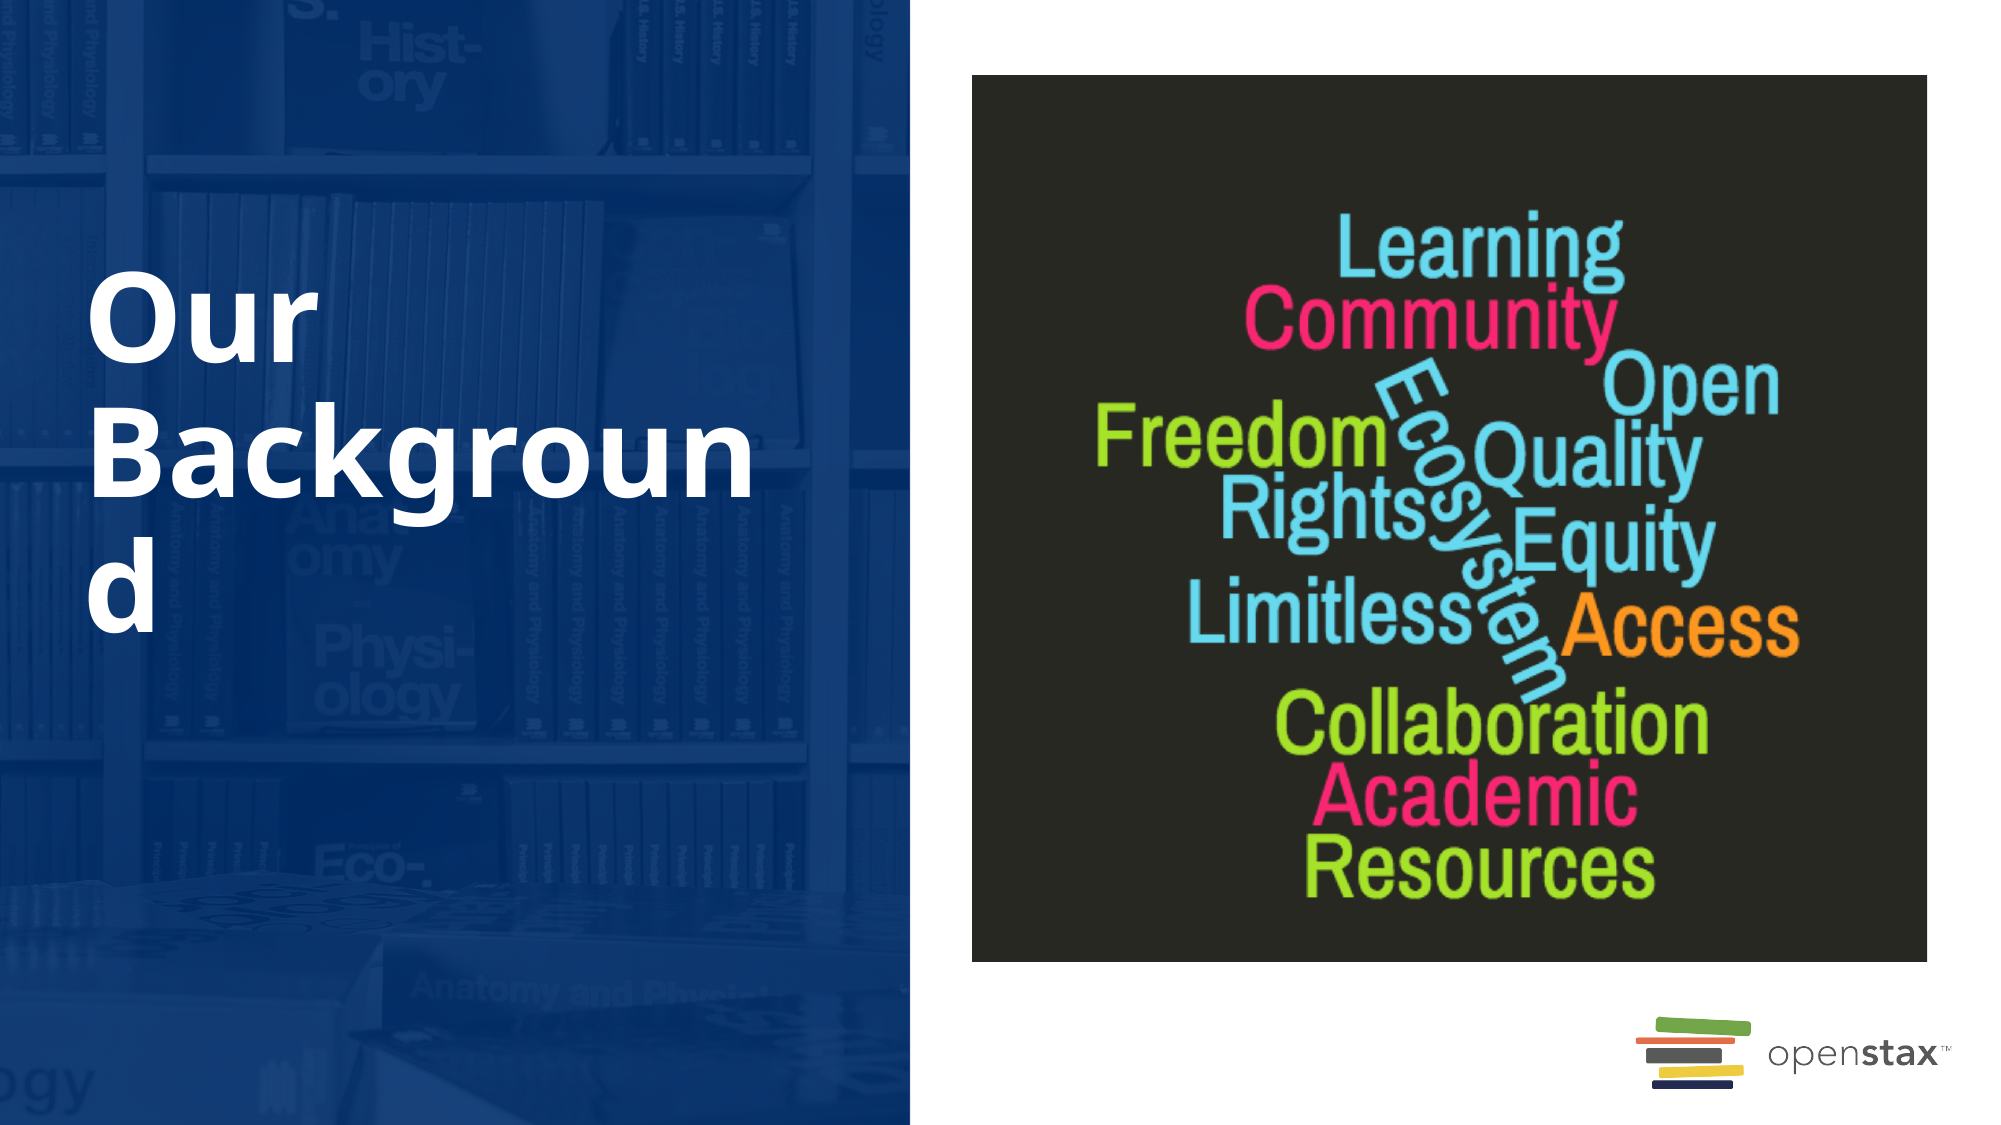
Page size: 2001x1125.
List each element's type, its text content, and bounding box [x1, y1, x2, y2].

picture [971, 74, 1928, 962]
title Our Background [68, 91, 854, 675]
picture [1635, 1016, 1952, 1089]
